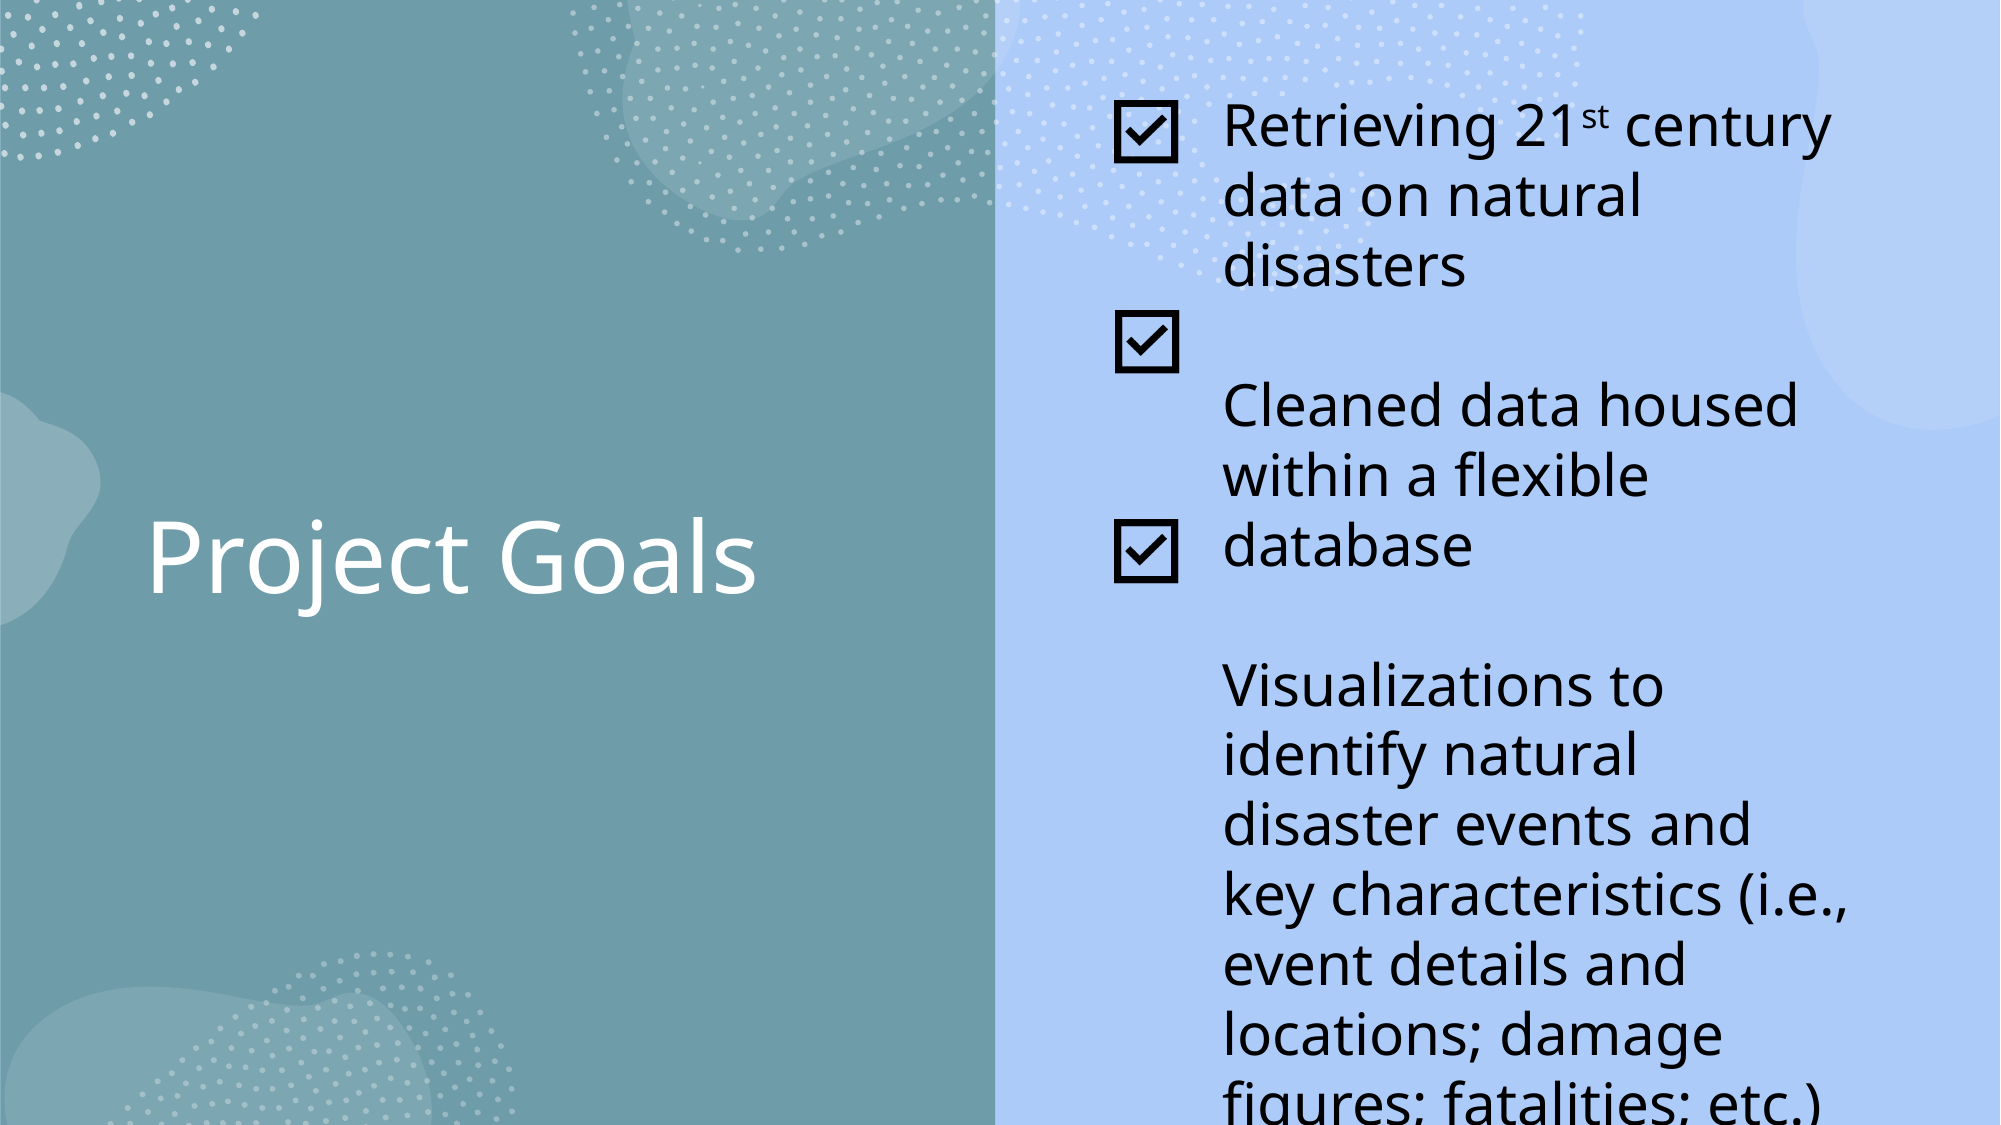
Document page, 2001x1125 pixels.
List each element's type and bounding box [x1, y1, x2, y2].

text_box [0, 0, 2000, 1125]
picture [1090, 285, 1204, 398]
picture [1089, 75, 1203, 188]
picture [1089, 494, 1203, 608]
